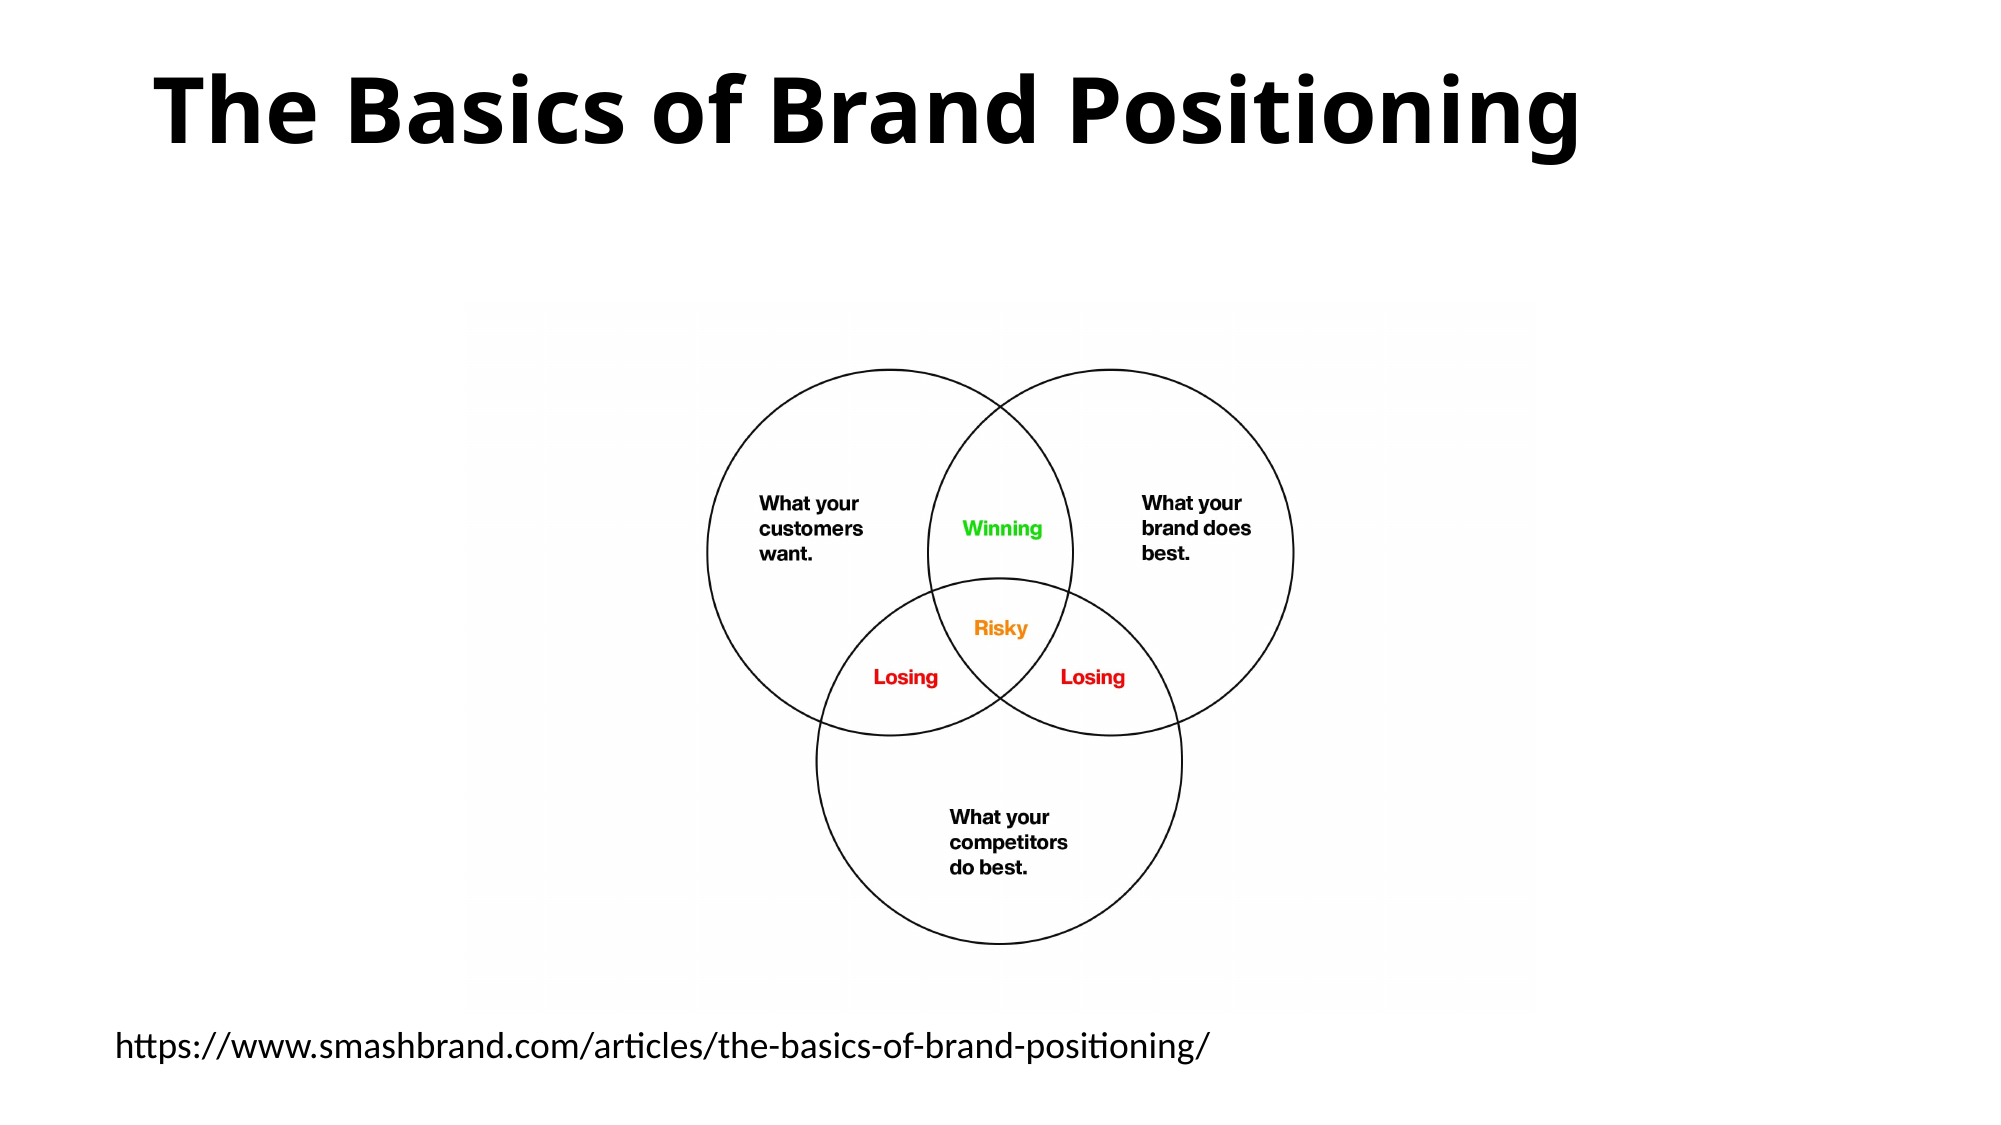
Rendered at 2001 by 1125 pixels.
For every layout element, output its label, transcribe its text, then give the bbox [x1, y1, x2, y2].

text_box https://www.smashbrand.com/articles/the-basics-of-brand-positioning/ [99, 1013, 1563, 1073]
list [464, 299, 1536, 1014]
title The Basics of Brand Positioning [137, 59, 1863, 278]
